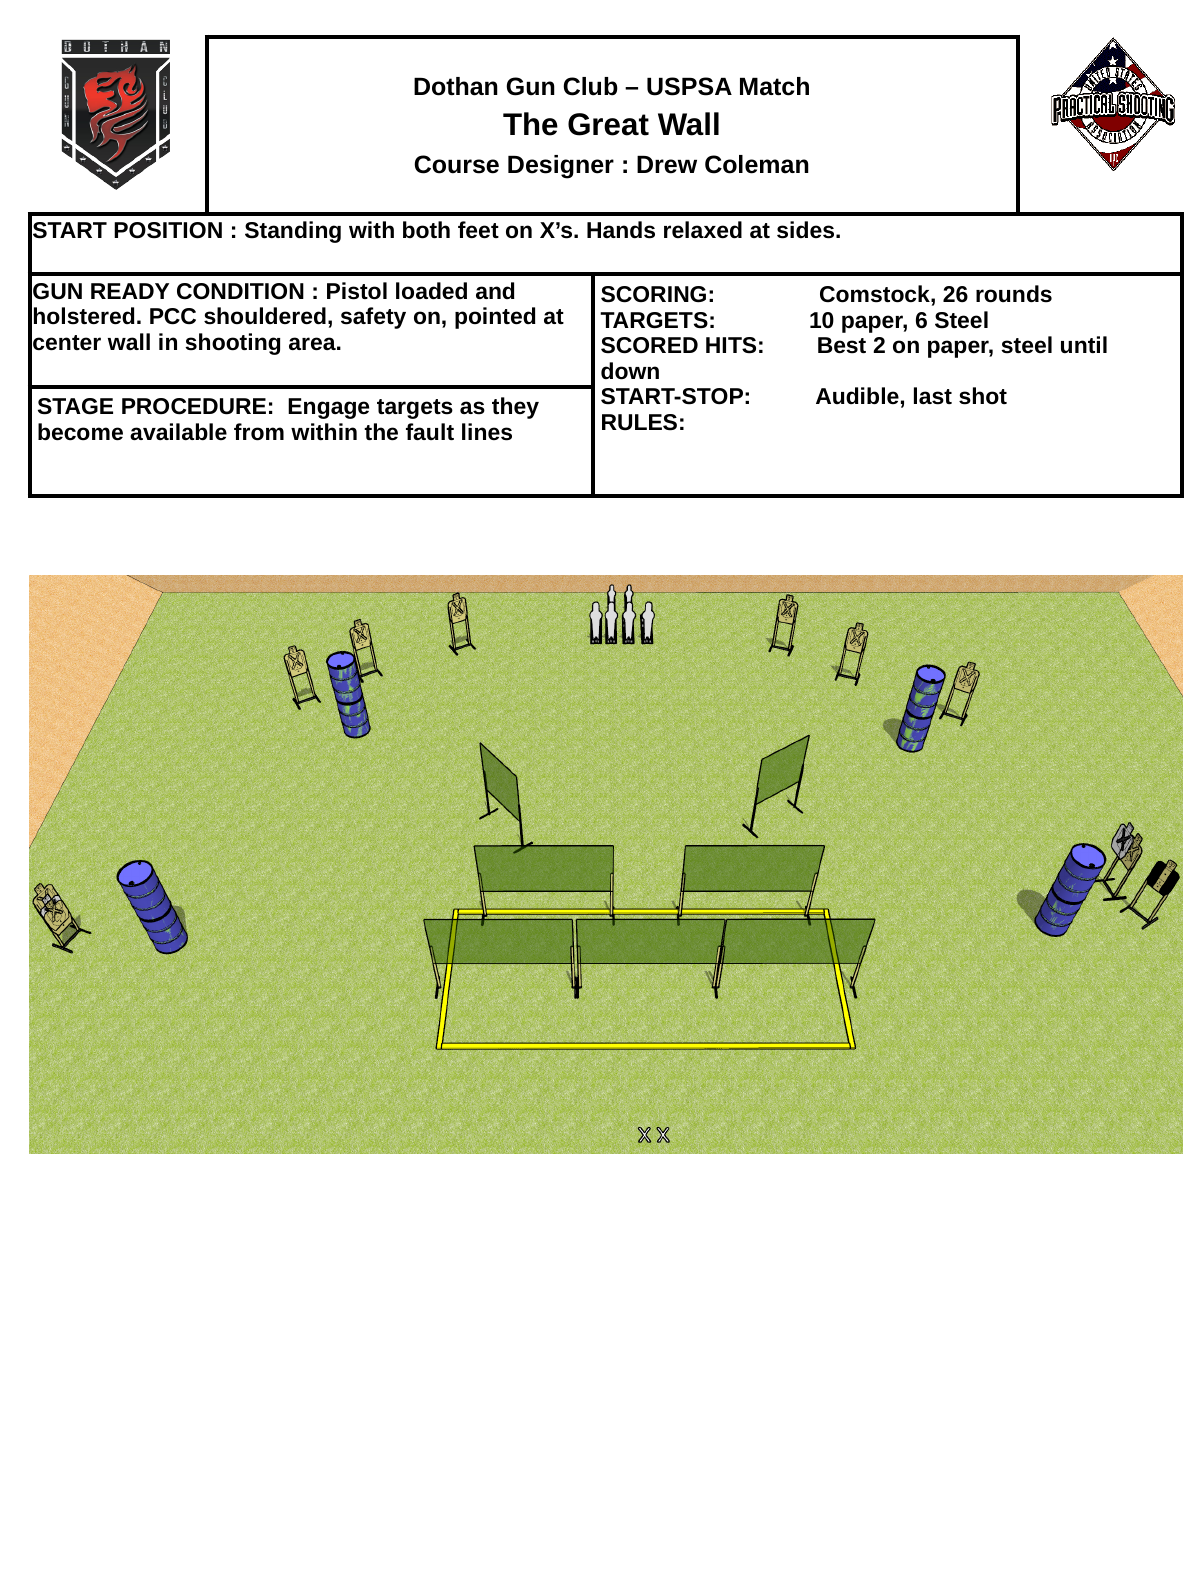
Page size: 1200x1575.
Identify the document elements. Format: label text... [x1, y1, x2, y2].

table_cell START POSITION : Standing with both feet on X’s. Hands relaxed at sides. [32, 216, 1180, 272]
picture [1044, 36, 1183, 175]
table_cell GUN READY CONDITION : Pistol loaded and holstered. PCC shouldered, safety on, pointed at center wall in shooting area. [32, 276, 591, 385]
table_header [1020, 37, 1182, 212]
picture [29, 575, 1183, 1155]
table_cell SCORING: Comstock, 26 rounds TARGETS: 10 paper, 6 Steel SCORED HITS: Best 2 on paper, steel until down START-STOP: Audible, last shot RULES: [595, 276, 1180, 494]
table_header [30, 37, 205, 212]
picture [58, 36, 173, 193]
table_cell STAGE PROCEDURE: Engage targets as they become available from within the fault lines [32, 389, 591, 494]
table_header Dothan Gun Club – USPSA Match The Great Wall Course Designer : Drew Coleman [209, 39, 1016, 212]
